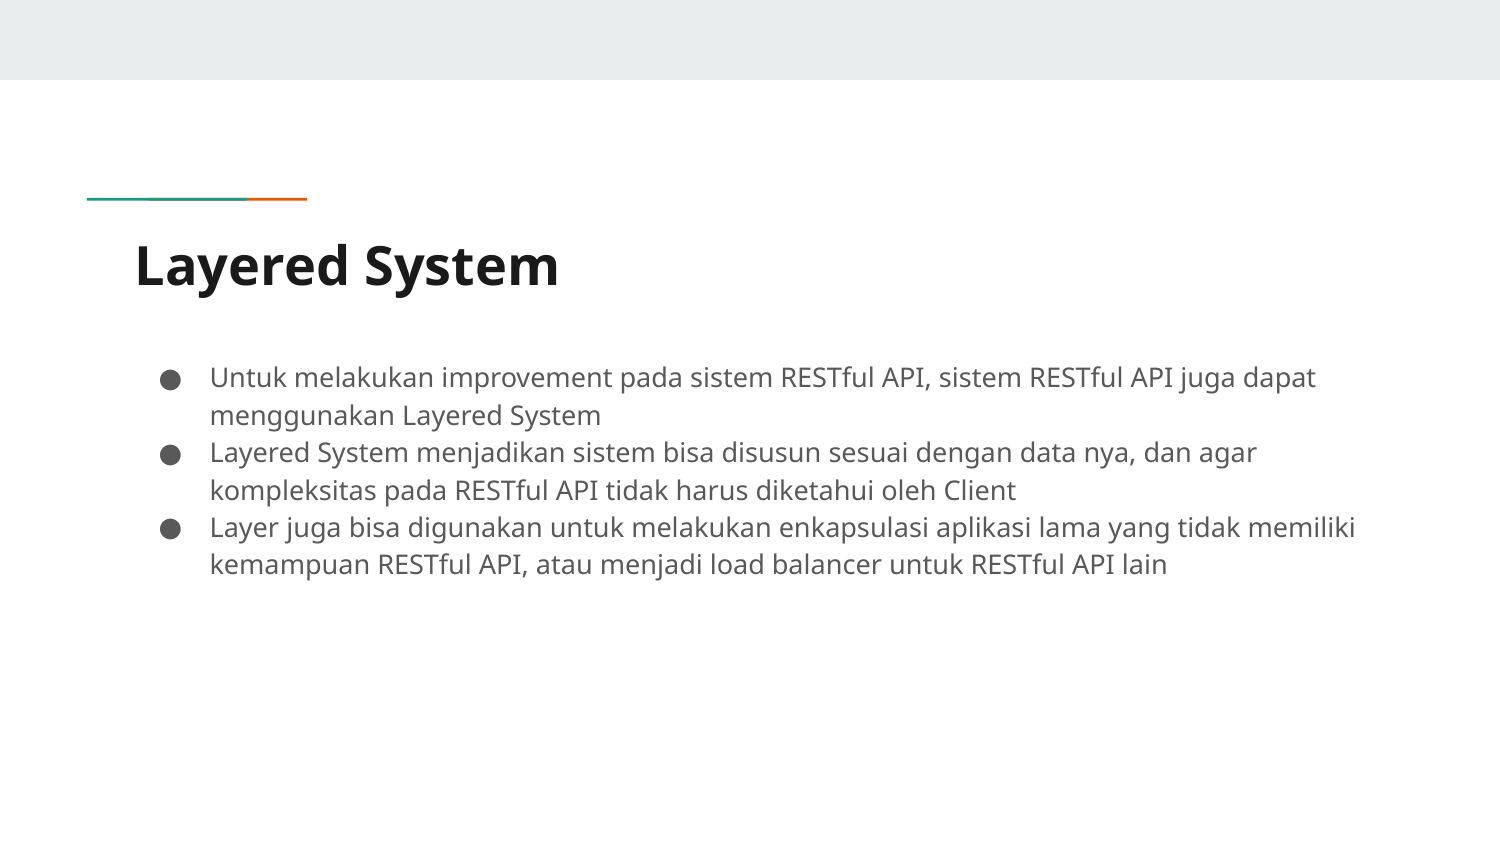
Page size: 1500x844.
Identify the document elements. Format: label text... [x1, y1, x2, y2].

title Layered System [119, 216, 1381, 305]
list Untuk melakukan improvement pada sistem RESTful API, sistem RESTful API juga dapat menggunakan Layered System Layered System menjadikan sistem bisa disusun sesuai dengan data nya, dan agar kompleksitas pada RESTful API tidak harus diketahui oleh Client Layer juga bisa digunakan untuk melakukan enkapsulasi aplikasi lama yang tidak memiliki kemampuan RESTful API, atau menjadi load balancer untuk RESTful API lain [119, 341, 1381, 712]
